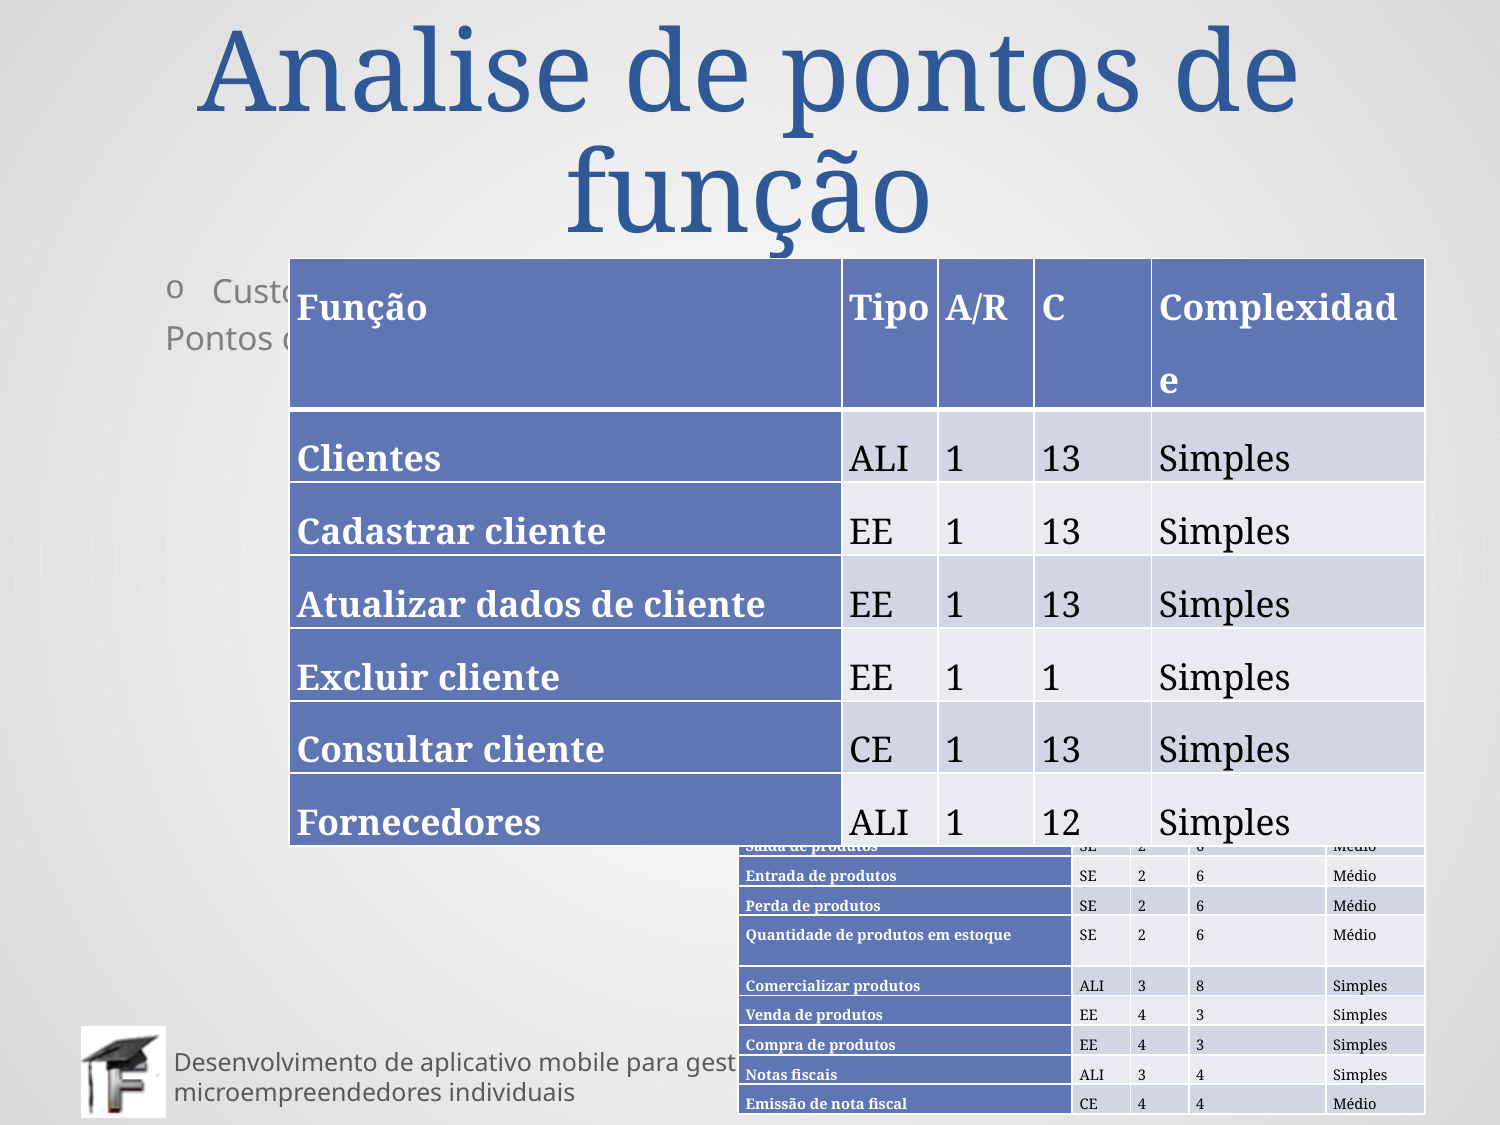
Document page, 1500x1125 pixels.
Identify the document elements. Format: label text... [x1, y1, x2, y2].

table_cell 4 [1190, 1056, 1325, 1083]
table_cell SE [1073, 847, 1130, 855]
table_cell Médio [1327, 1085, 1424, 1113]
table_cell 2 [1131, 857, 1188, 885]
table_cell 1 [939, 774, 1033, 845]
table_cell 8 [1190, 967, 1325, 995]
table_cell 1 [939, 629, 1033, 700]
title Analise de pontos de função [75, 0, 1425, 262]
table_cell 1 [939, 702, 1033, 772]
table_cell Médio [1327, 857, 1424, 885]
table_cell EE [843, 483, 937, 554]
table_cell Simples [1152, 412, 1424, 481]
table_cell SE [1073, 887, 1130, 914]
table_cell Atualizar dados de cliente [290, 556, 841, 627]
table_cell Simples [1152, 556, 1424, 627]
table_cell 1 [939, 412, 1033, 481]
table_cell 2 [1131, 847, 1188, 855]
table_cell Consultar cliente [290, 702, 841, 772]
table_cell ALI [843, 412, 937, 481]
table_cell Comercializar produtos [739, 967, 1071, 995]
table_cell 4 [1131, 1085, 1188, 1113]
table_cell CE [843, 702, 937, 772]
table_cell Simples [1327, 1026, 1424, 1054]
table_header Função [290, 259, 841, 407]
table_cell Entrada de produtos [739, 857, 1071, 885]
table_cell Simples [1327, 967, 1424, 995]
table_cell 1 [939, 556, 1033, 627]
table_cell Simples [1152, 483, 1424, 554]
table_cell Emissão de nota fiscal [739, 1085, 1071, 1113]
table_cell Compra de produtos [739, 1026, 1071, 1054]
table_cell Simples [1152, 774, 1424, 845]
table_cell EE [843, 629, 937, 700]
table_cell Médio [1327, 887, 1424, 914]
table_cell 6 [1190, 847, 1325, 855]
table_cell Excluir cliente [290, 629, 841, 700]
table_cell 4 [1131, 1026, 1188, 1054]
table_cell 1 [939, 483, 1033, 554]
footer Desenvolvimento de aplicativo mobile para gestão e controle de estoques para microempreendedores individuais [166, 1046, 737, 1107]
table_cell 6 [1190, 916, 1325, 965]
table_cell ALI [1073, 1056, 1130, 1083]
table_cell Simples [1152, 702, 1424, 772]
table_cell Notas fiscais [739, 1056, 1071, 1083]
table_cell 6 [1190, 857, 1325, 885]
table_cell 12 [1035, 774, 1151, 845]
table_header Tipo [843, 259, 937, 407]
table_cell Perda de produtos [739, 887, 1071, 914]
table_cell SE [1073, 916, 1130, 965]
table_cell Cadastrar cliente [290, 483, 841, 554]
table_cell Fornecedores [290, 774, 841, 845]
table_cell 4 [1190, 1085, 1325, 1113]
table_cell 13 [1035, 483, 1151, 554]
table_cell EE [1073, 1026, 1130, 1054]
table_cell 3 [1190, 996, 1325, 1024]
table_cell Venda de produtos [739, 996, 1071, 1024]
table_cell Simples [1327, 1056, 1424, 1083]
table_cell Simples [1152, 629, 1424, 700]
table_cell Quantidade de produtos em estoque [739, 916, 1071, 965]
table_cell 4 [1131, 996, 1188, 1024]
picture [81, 1026, 166, 1118]
table_cell Saída de produtos [739, 847, 1071, 855]
table_cell SE [1073, 857, 1130, 885]
table_cell 3 [1131, 1056, 1188, 1083]
table_cell Médio [1327, 847, 1424, 855]
table_cell Médio [1327, 916, 1424, 965]
table_header C [1035, 259, 1151, 407]
table_cell 2 [1131, 916, 1188, 965]
table_cell Simples [1327, 996, 1424, 1024]
table_cell CE [1073, 1085, 1130, 1113]
list Custos – APF(Analise por Pontos de função) [75, 262, 737, 1005]
table_cell 13 [1035, 556, 1151, 627]
table_cell 3 [1131, 967, 1188, 995]
table_cell 3 [1190, 1026, 1325, 1054]
table_cell 1 [1035, 629, 1151, 700]
table_cell EE [843, 556, 937, 627]
table_cell ALI [843, 774, 937, 845]
table_cell Clientes [290, 412, 841, 481]
table_cell 13 [1035, 412, 1151, 481]
table_cell 6 [1190, 887, 1325, 914]
table_cell ALI [1073, 967, 1130, 995]
table_header Complexidade [1152, 259, 1424, 407]
table_cell 13 [1035, 702, 1151, 772]
table_header A/R [939, 259, 1033, 407]
table_cell EE [1073, 996, 1130, 1024]
table_cell 2 [1131, 887, 1188, 914]
